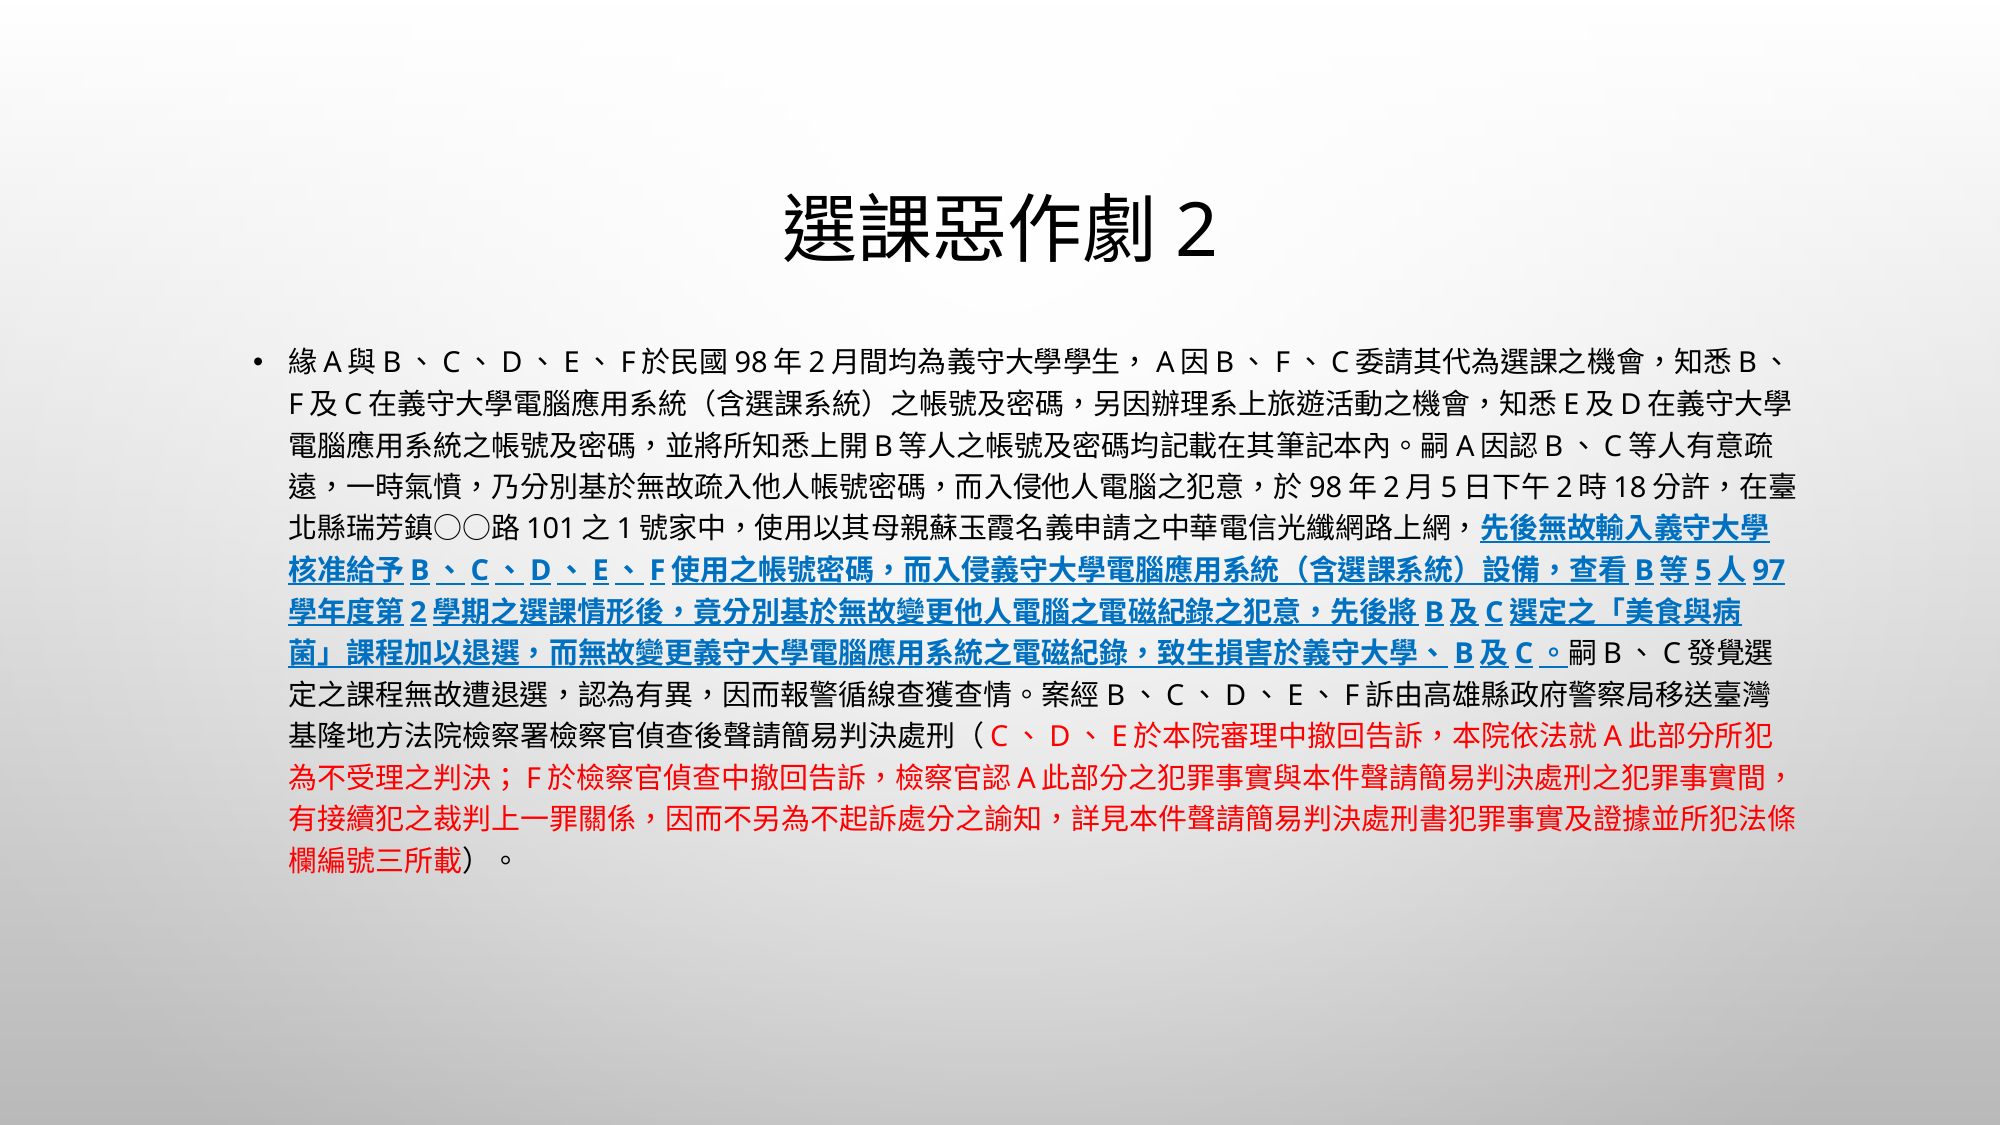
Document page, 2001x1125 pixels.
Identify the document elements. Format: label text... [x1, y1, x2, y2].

title 選課惡作劇2 [149, 101, 1851, 364]
picture [0, 0, 2000, 1125]
list 緣A與B、C、D、E、F於民國98年2月間均為義守大學學生，A因B、F、C委請其代為選課之機會，知悉B、F及C在義守大學電腦應用系統（含選課系統）之帳號及密碼，另因辦理系上旅遊活動之機會，知悉E及D在義守大學電腦應用系統之帳號及密碼，並將所知悉上開B等人之帳號及密碼均記載在其筆記本內。嗣A因認B、C等人有意疏遠，一時氣憤，乃分別基於無故疏入他人帳號密碼，而入侵他人電腦之犯意，於98年2月5日下午2時18分許，在臺北縣瑞芳鎮○○路101之1號家中，使用以其母親蘇玉霞名義申請之中華電信光纖網路上網，先後無故輸入義守大學核准給予B、C、D、E、F使用之帳號密碼，而入侵義守大學電腦應用系統（含選課系統）設備，查看B等5人97學年度第2學期之選課情形後，竟分別基於無故變更他人電腦之電磁紀錄之犯意，先後將B及C選定之「美食與病菌」課程加以退選，而無故變更義守大學電腦應用系統之電磁紀錄，致生損害於義守大學、B及C。嗣B、C發覺選定之課程無故遭退選，認為有異，因而報警循線查獲查情。案經B、C、D、E、F訴由高雄縣政府警察局移送臺灣基隆地方法院檢察署檢察官偵查後聲請簡易判決處刑（C、D、E於本院審理中撤回告訴，本院依法就A此部分所犯為不受理之判決；F於檢察官偵查中撤回告訴，檢察官認A此部分之犯罪事實與本件聲請簡易判決處刑之犯罪事實間，有接續犯之裁判上一罪關係，因而不另為不起訴處分之諭知，詳見本件聲請簡易判決處刑書犯罪事實及證據並所犯法條欄編號三所載）。 [238, 329, 1814, 896]
